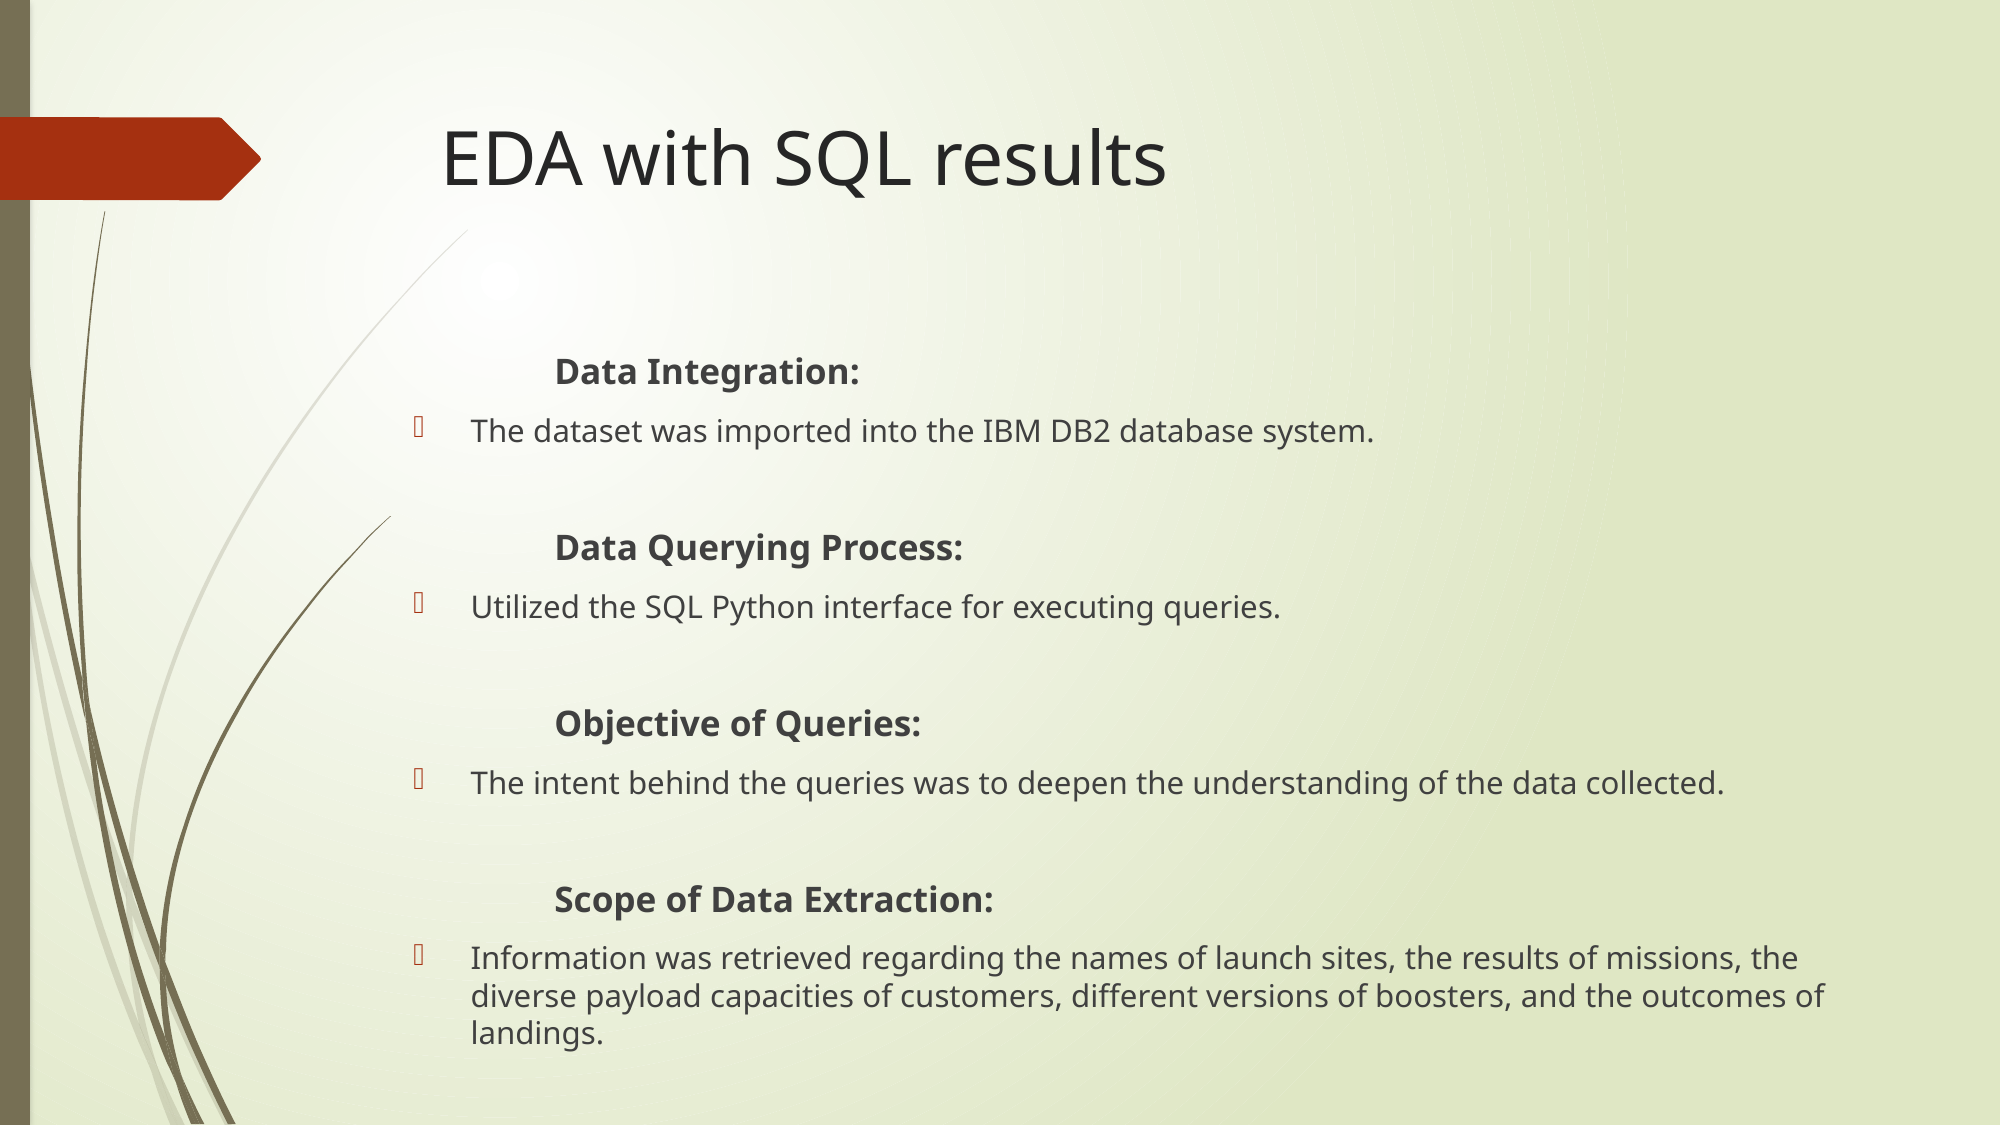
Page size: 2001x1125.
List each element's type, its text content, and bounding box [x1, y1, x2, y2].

list Data Integration: The dataset was imported into the IBM DB2 database system. Data Querying Process: Utilized the SQL Python interface for executing queries. Objective of Queries: The intent behind the queries was to deepen the understanding of the data collected. Scope of Data Extraction: Information was retrieved regarding the names of launch sites, the results of missions, the diverse payload capacities of customers, different versions of boosters, and the outcomes of landings. [398, 342, 1861, 1060]
title EDA with SQL results [425, 102, 1888, 313]
